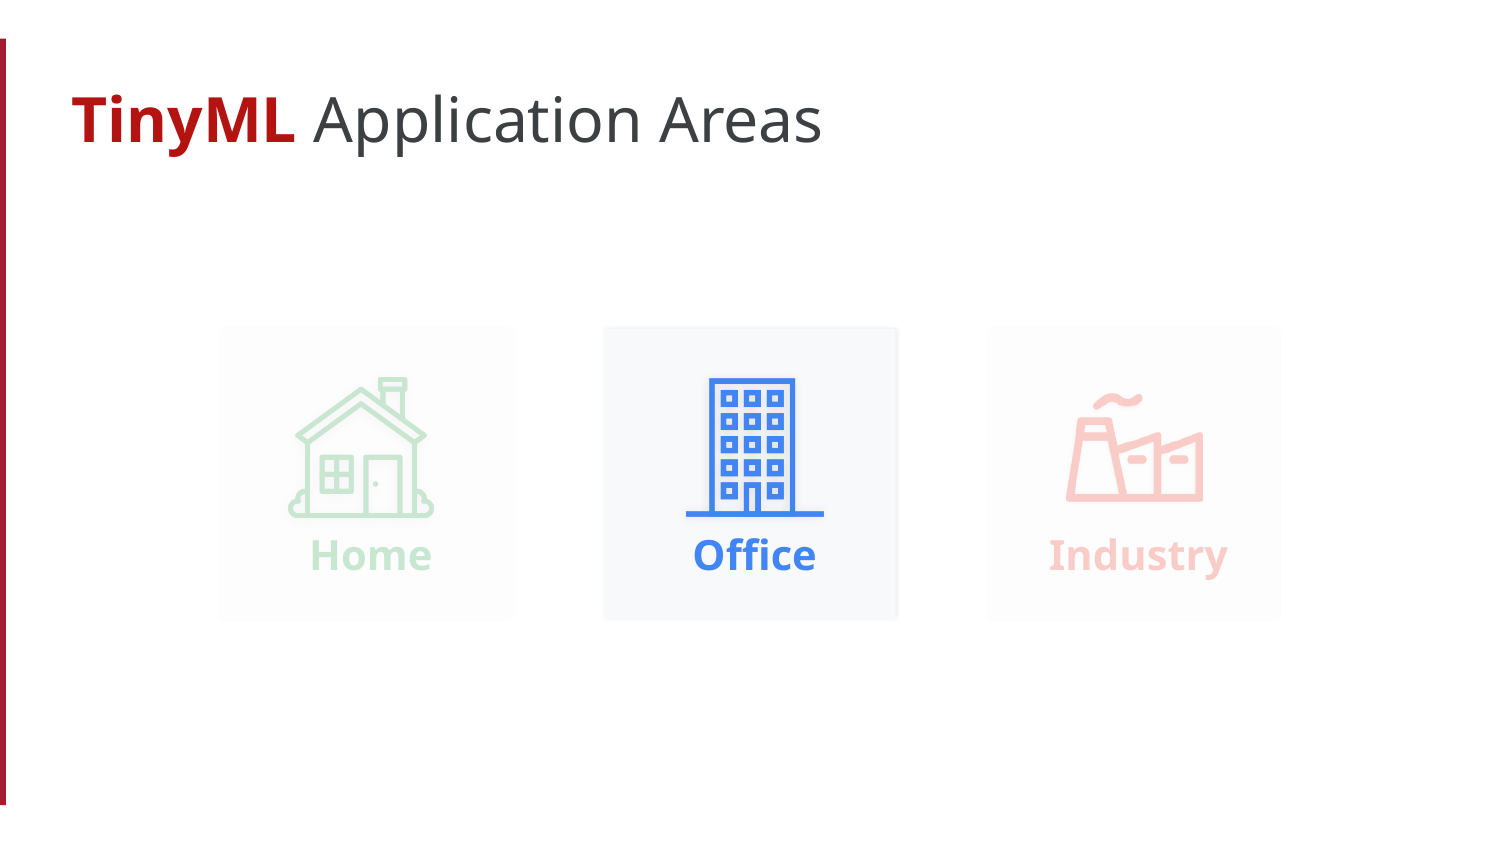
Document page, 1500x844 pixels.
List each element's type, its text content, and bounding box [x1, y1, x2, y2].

text_box [939, 267, 1405, 753]
picture [1064, 393, 1203, 502]
text_box [104, 259, 571, 744]
text_box [604, 328, 896, 621]
picture [685, 378, 824, 517]
text_box Office [640, 529, 869, 578]
picture [287, 376, 435, 519]
title TinyML Application Areas [56, 74, 1336, 163]
